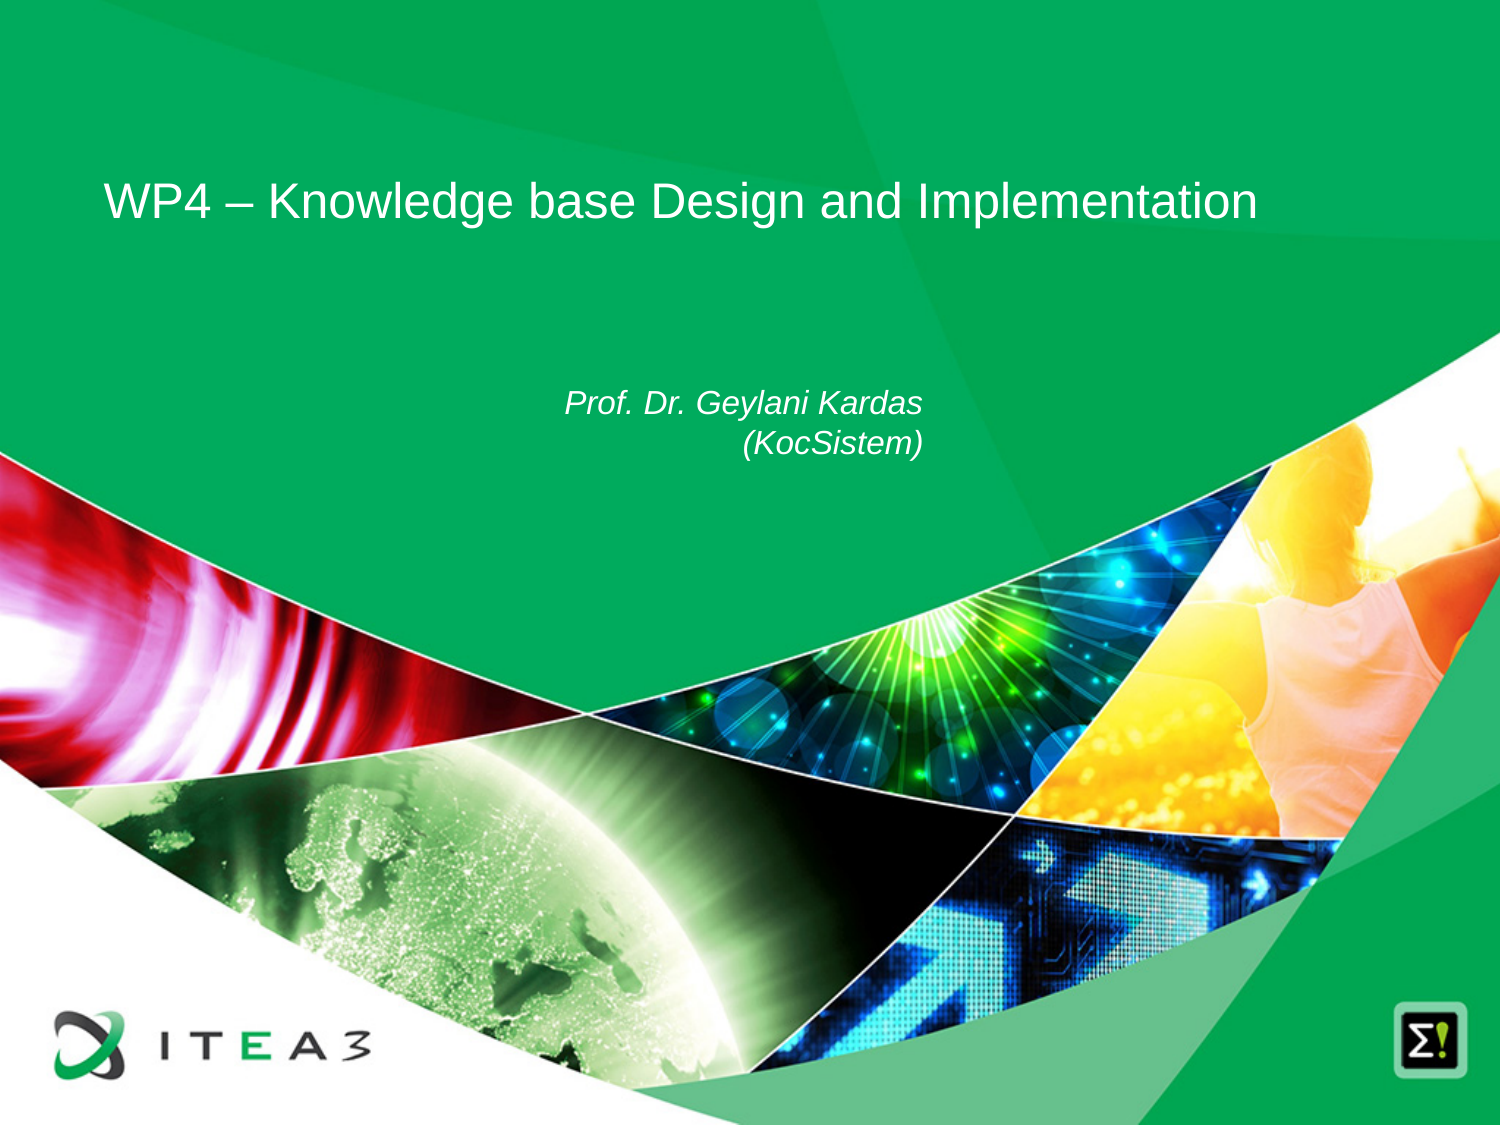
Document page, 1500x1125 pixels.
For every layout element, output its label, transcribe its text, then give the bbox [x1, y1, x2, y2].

picture [0, 0, 1500, 1125]
subtitle WP4 – Knowledge base Design and Implementation [88, 160, 1282, 303]
text_box Prof. Dr. Geylani Kardas (KocSistem) [395, 373, 939, 575]
